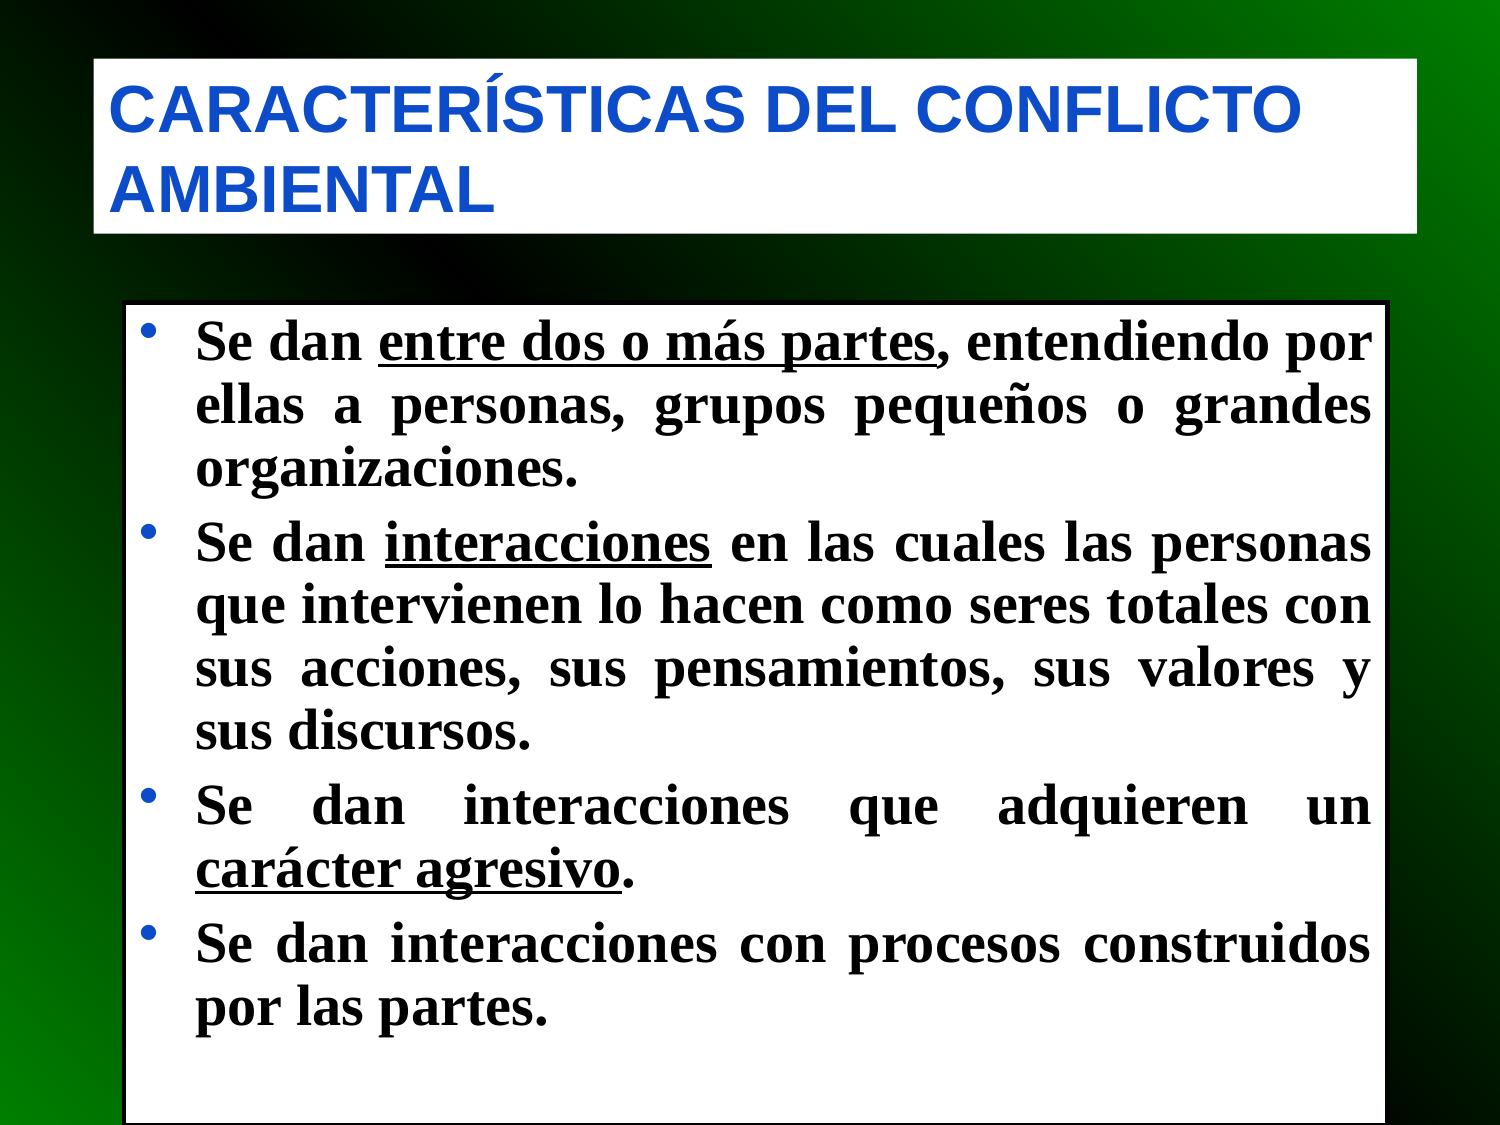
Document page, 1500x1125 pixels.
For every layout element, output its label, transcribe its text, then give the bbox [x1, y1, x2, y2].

text_box CARACTERÍSTICAS DEL CONFLICTO AMBIENTAL [93, 58, 1417, 234]
list Se dan entre dos o más partes, entendiendo por ellas a personas, grupos pequeños o grandes organizaciones. Se dan interacciones en las cuales las personas que intervienen lo hacen como seres totales con sus acciones, sus pensamientos, sus valores y sus discursos. Se dan interacciones que adquieren un carácter agresivo. Se dan interacciones con procesos construidos por las partes. [123, 302, 1388, 1125]
